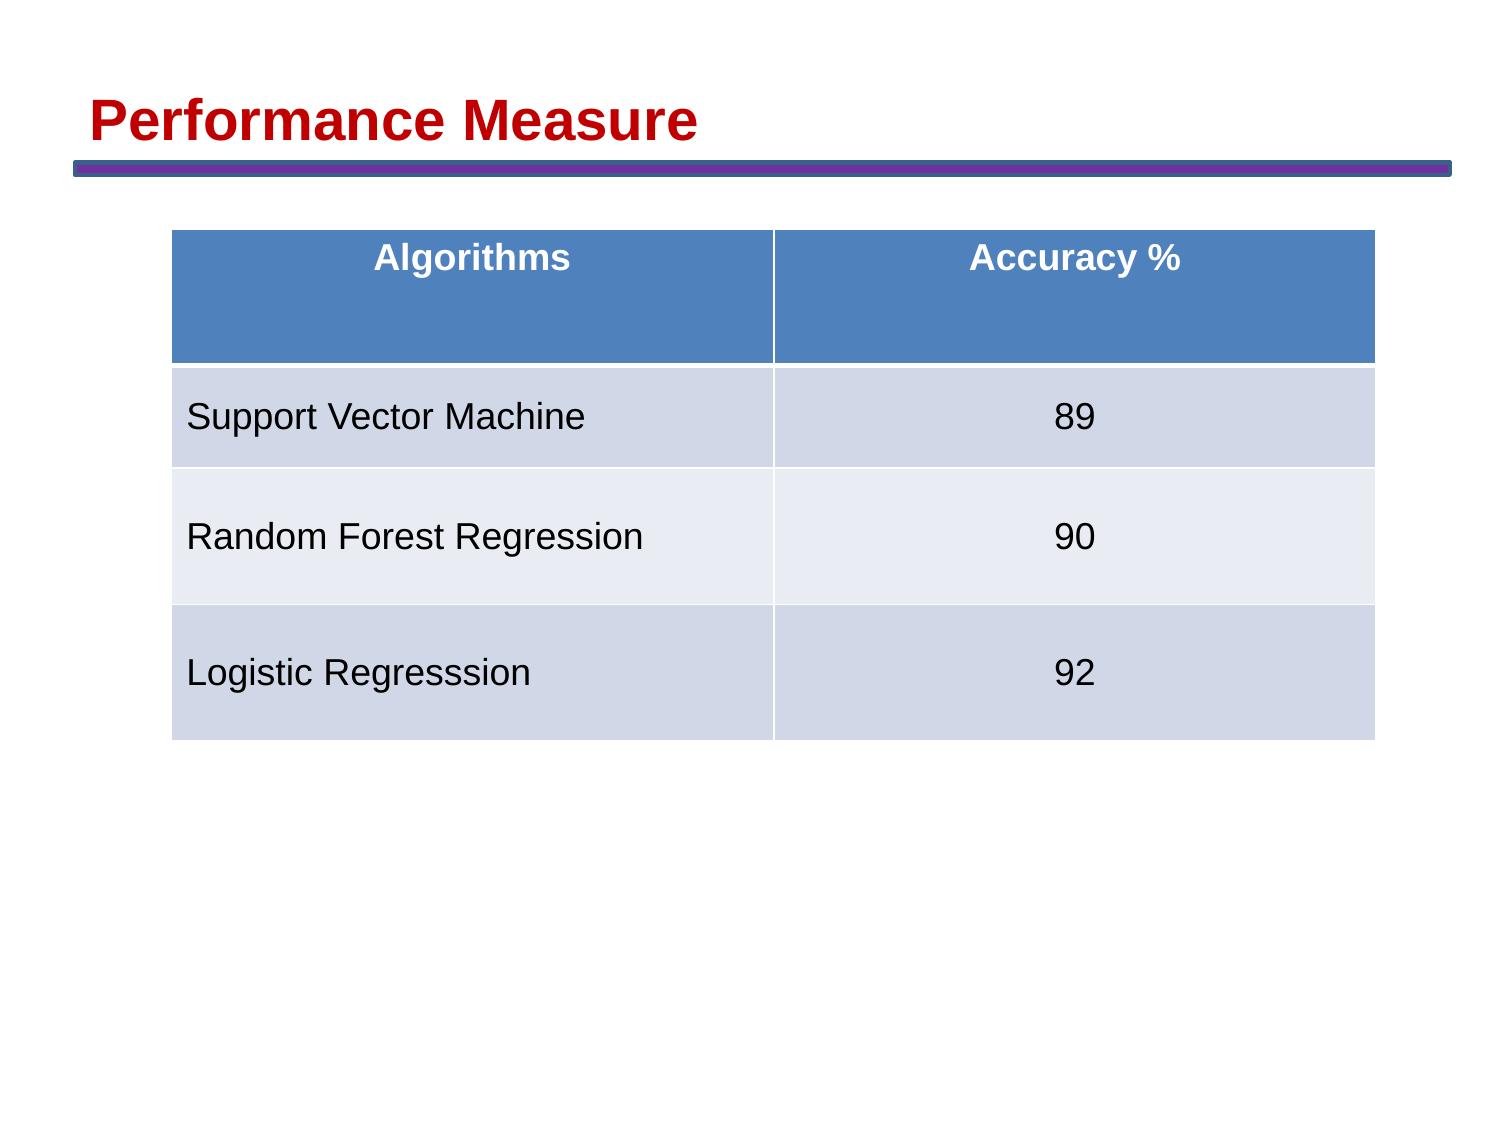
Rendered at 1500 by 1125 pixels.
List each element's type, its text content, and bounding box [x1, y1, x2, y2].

table_header Accuracy % [775, 230, 1375, 363]
table_cell 89 [775, 368, 1375, 467]
table_cell 90 [775, 469, 1375, 604]
text_box Performance Measure [74, 75, 786, 160]
table_cell Random Forest Regression [172, 469, 773, 604]
text_box [75, 162, 1450, 175]
table_cell Support Vector Machine [172, 368, 773, 467]
table_cell Logistic Regresssion [172, 605, 773, 740]
table_cell 92 [775, 605, 1375, 740]
table_header Algorithms [172, 230, 773, 363]
